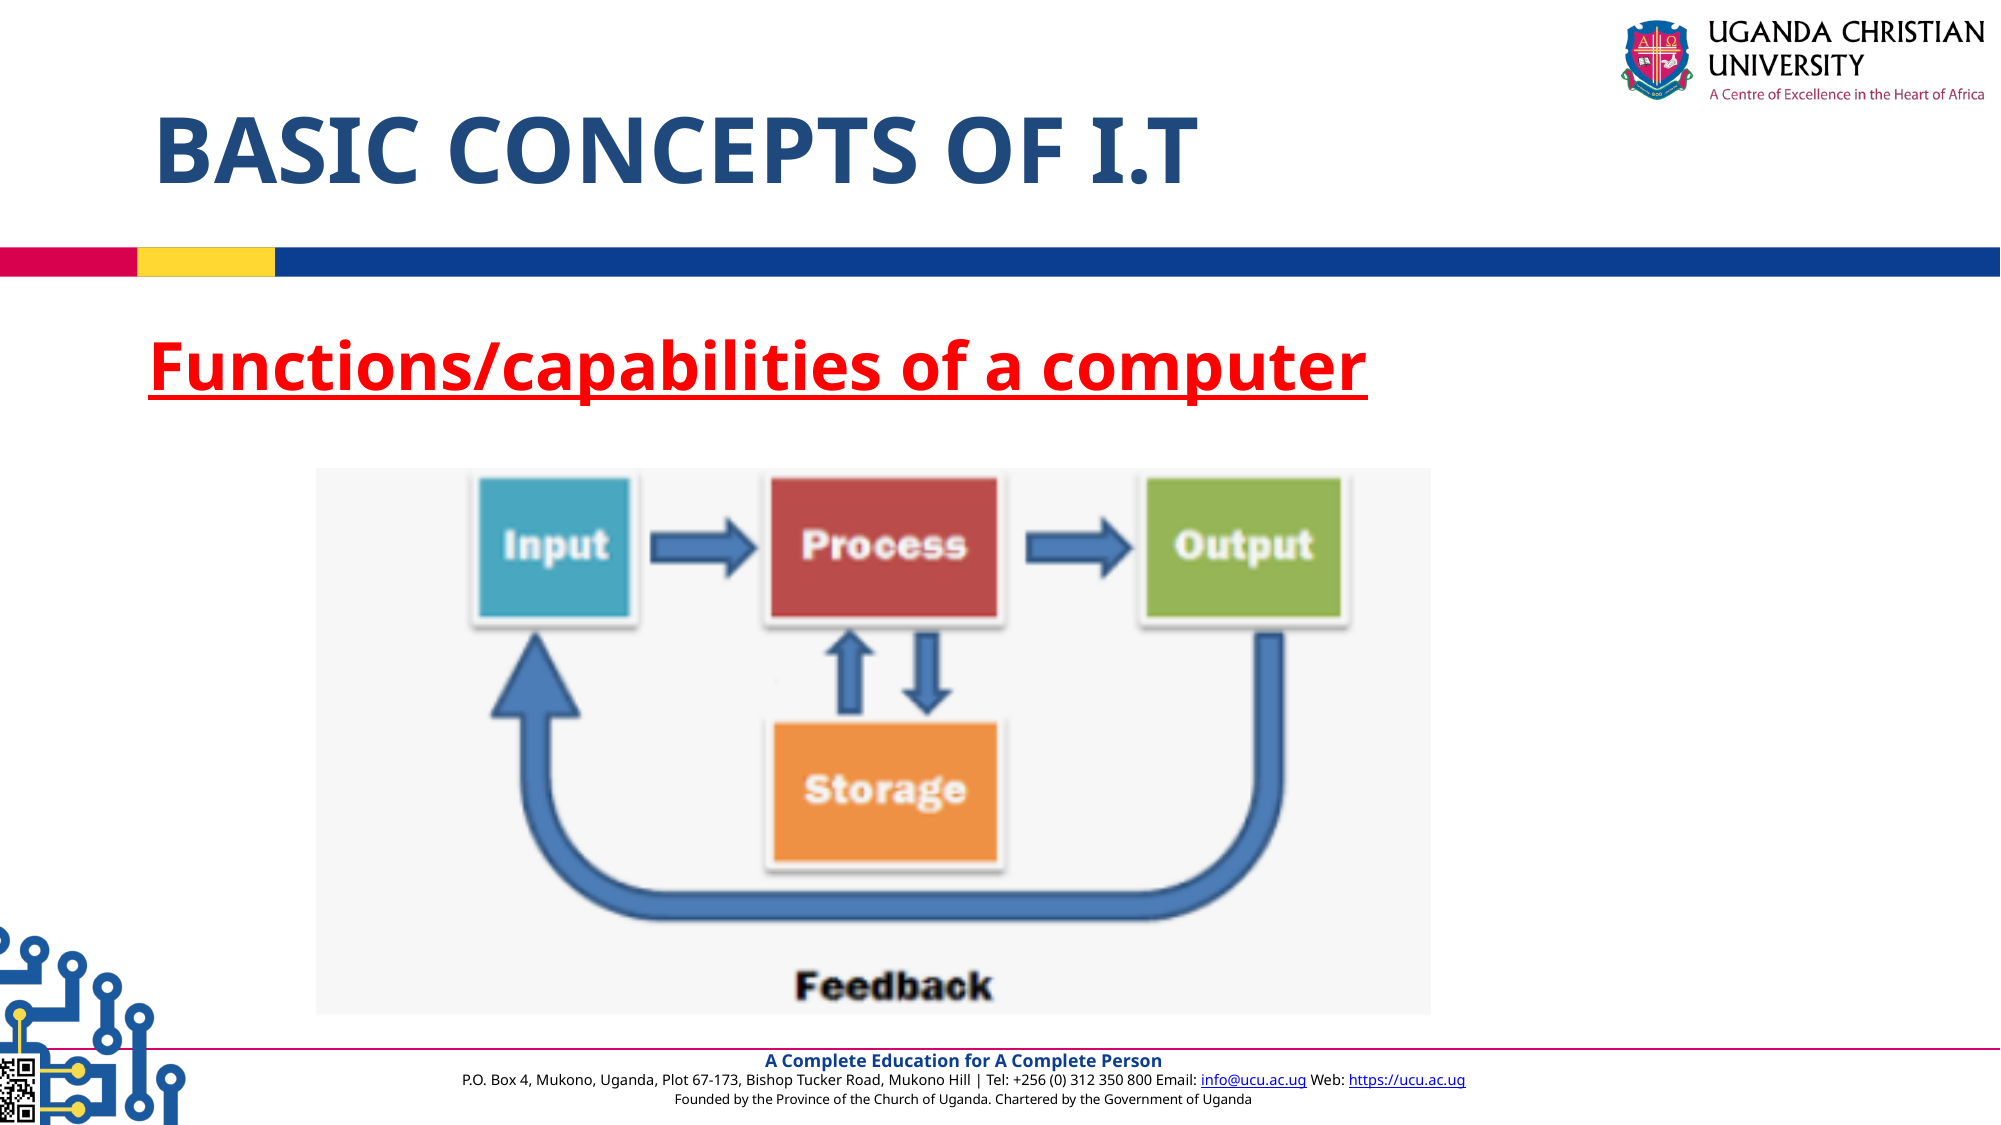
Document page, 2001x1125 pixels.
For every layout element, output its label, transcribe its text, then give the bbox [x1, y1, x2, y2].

title BASIC CONCEPTS OF I.T [137, 59, 1863, 248]
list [316, 468, 1431, 1024]
text_box Functions/capabilities of a computer [133, 316, 1384, 411]
picture [1603, 0, 2000, 121]
picture [0, 887, 191, 1125]
